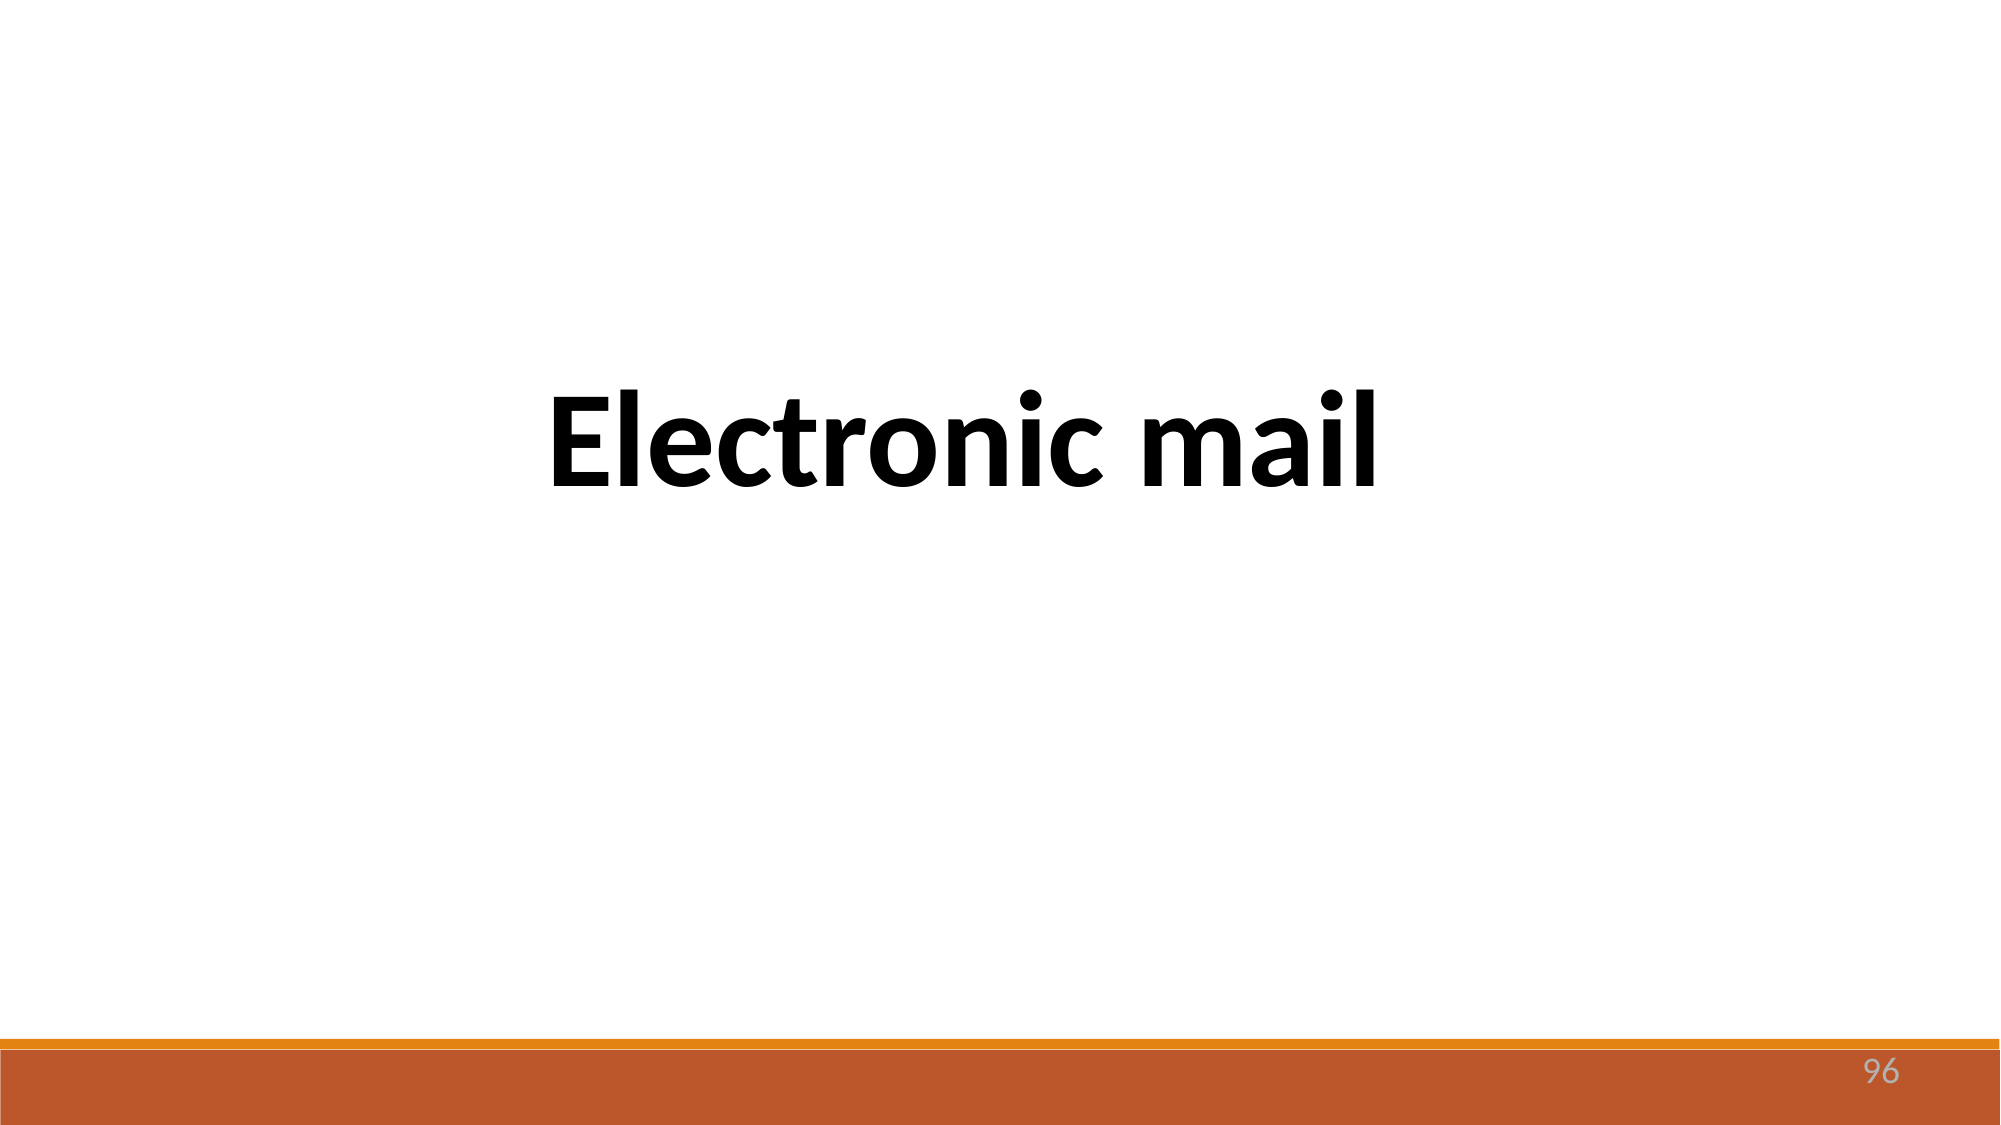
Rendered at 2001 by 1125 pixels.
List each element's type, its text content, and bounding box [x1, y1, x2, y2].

slide_number 96 [1440, 1046, 1900, 1092]
title Electronic mail [543, 347, 1388, 538]
